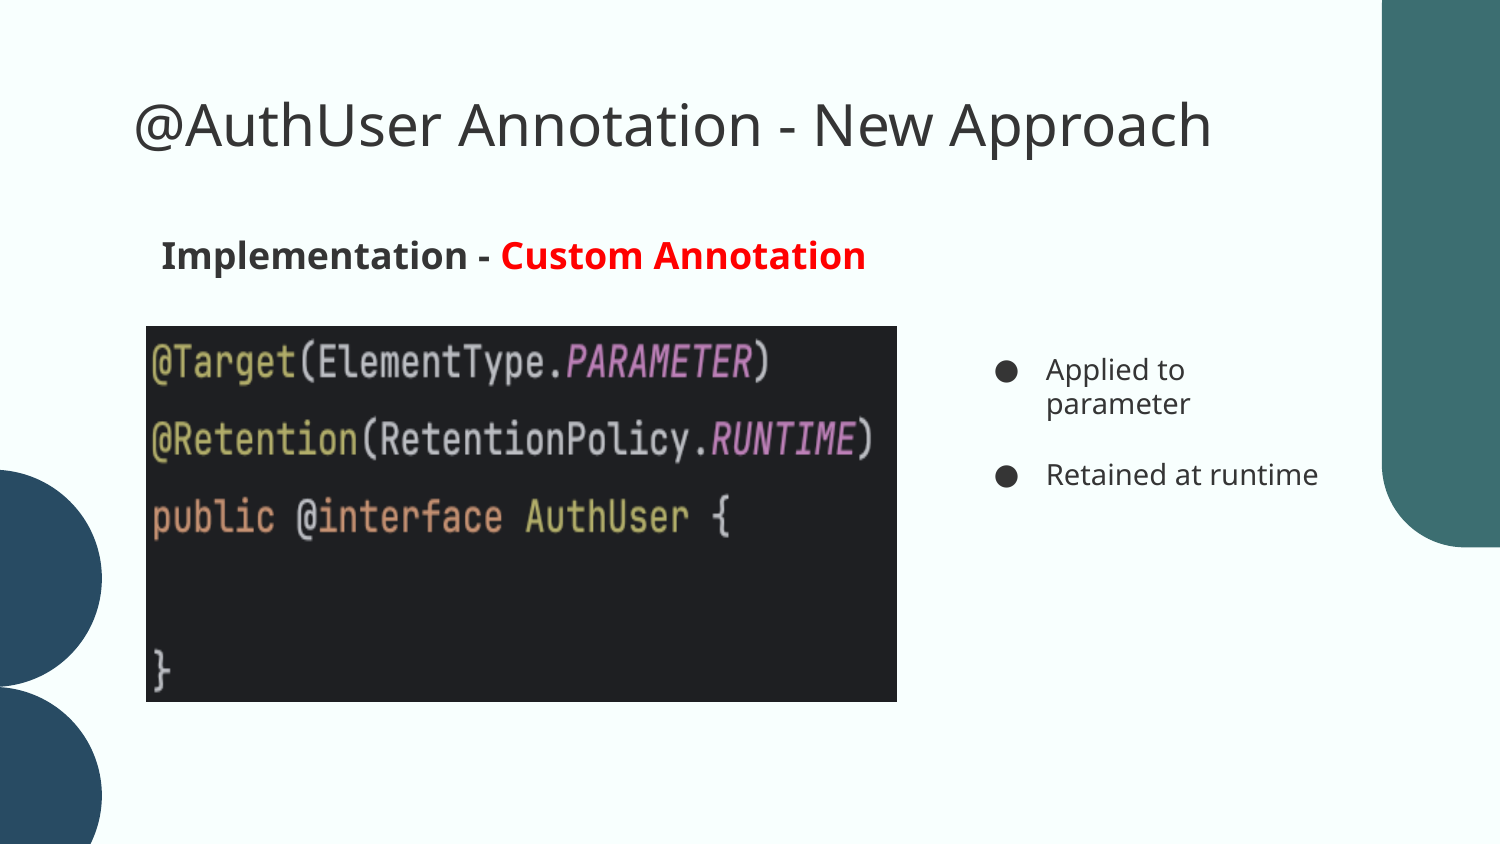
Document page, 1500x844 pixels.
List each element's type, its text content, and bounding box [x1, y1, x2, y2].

subtitle Implementation - Custom Annotation [146, 210, 1071, 283]
title @AuthUser Annotation - New Approach [118, 72, 1382, 167]
text_box Applied to parameter Retained at runtime [955, 335, 1353, 701]
picture [146, 326, 897, 702]
